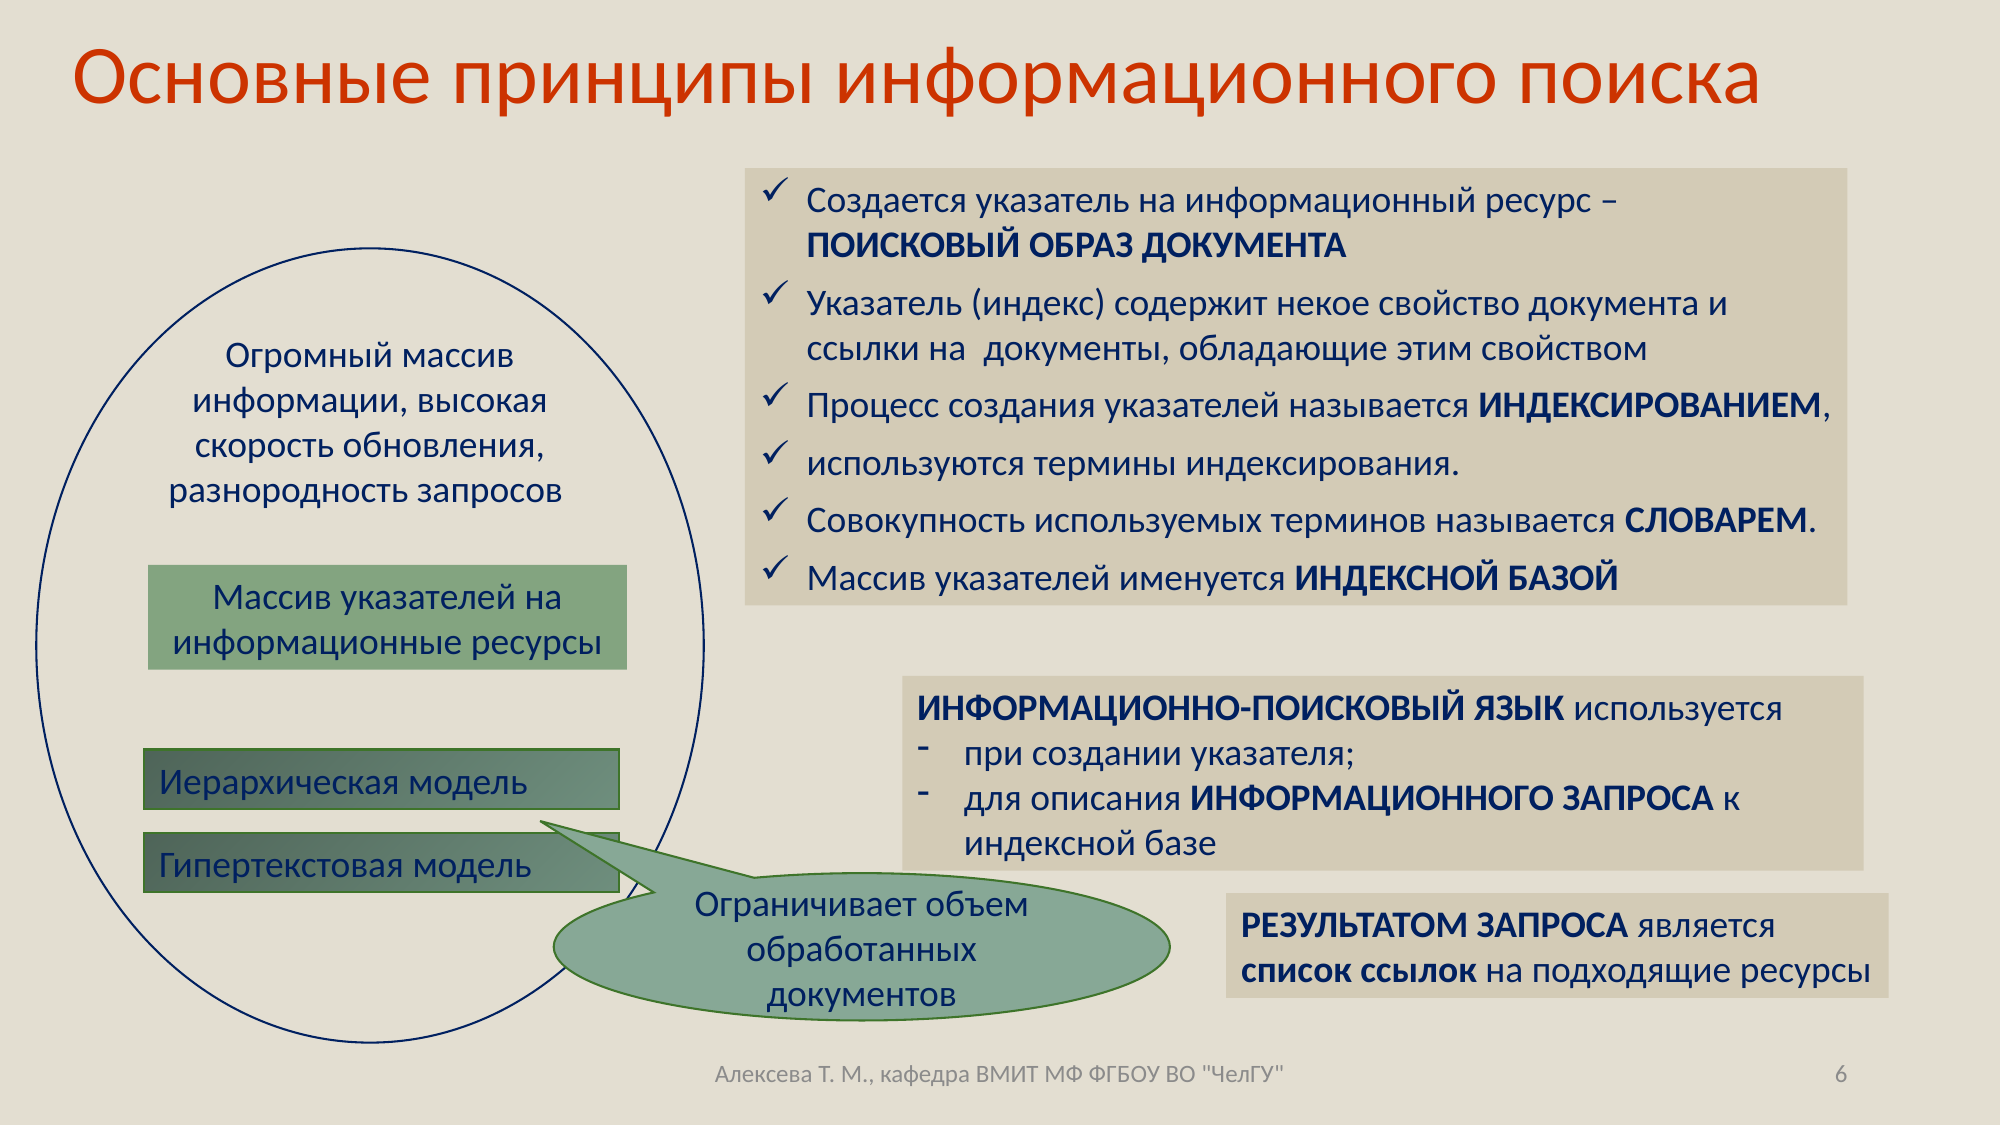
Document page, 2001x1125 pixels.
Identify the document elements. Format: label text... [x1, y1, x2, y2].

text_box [36, 248, 1170, 1043]
text_box ИНФОРМАЦИОННО-ПОИСКОВЫЙ ЯЗЫК используется при создании указателя; для описания ИНФОРМАЦИОННОГО ЗАПРОСА к индексной базе [1170, 675, 1864, 871]
text_box РЕЗУЛЬТАТОМ ЗАПРОСА является список ссылок на подходящие ресурсы [1226, 893, 1889, 998]
slide_number 6 [1412, 1042, 1863, 1103]
title Основные принципы информационного поиска [57, 22, 1943, 131]
text_box Создается указатель на информационный ресурс – ПОИСКОВЫЙ ОБРАЗ ДОКУМЕНТА Указатель (индекс) содержит некое свойство документа и ссылки на документы, обладающие этим свойством Процесс создания указателей называется ИНДЕКСИРОВАНИЕМ, используются термины индексирования. Совокупность используемых терминов называется СЛОВАРЕМ. Массив указателей именуется ИНДЕКСНОЙ БАЗОЙ [744, 168, 1848, 606]
footer Алексева Т. М., кафедра ВМИТ МФ ФГБОУ ВО "ЧелГУ" [662, 1042, 1338, 1103]
